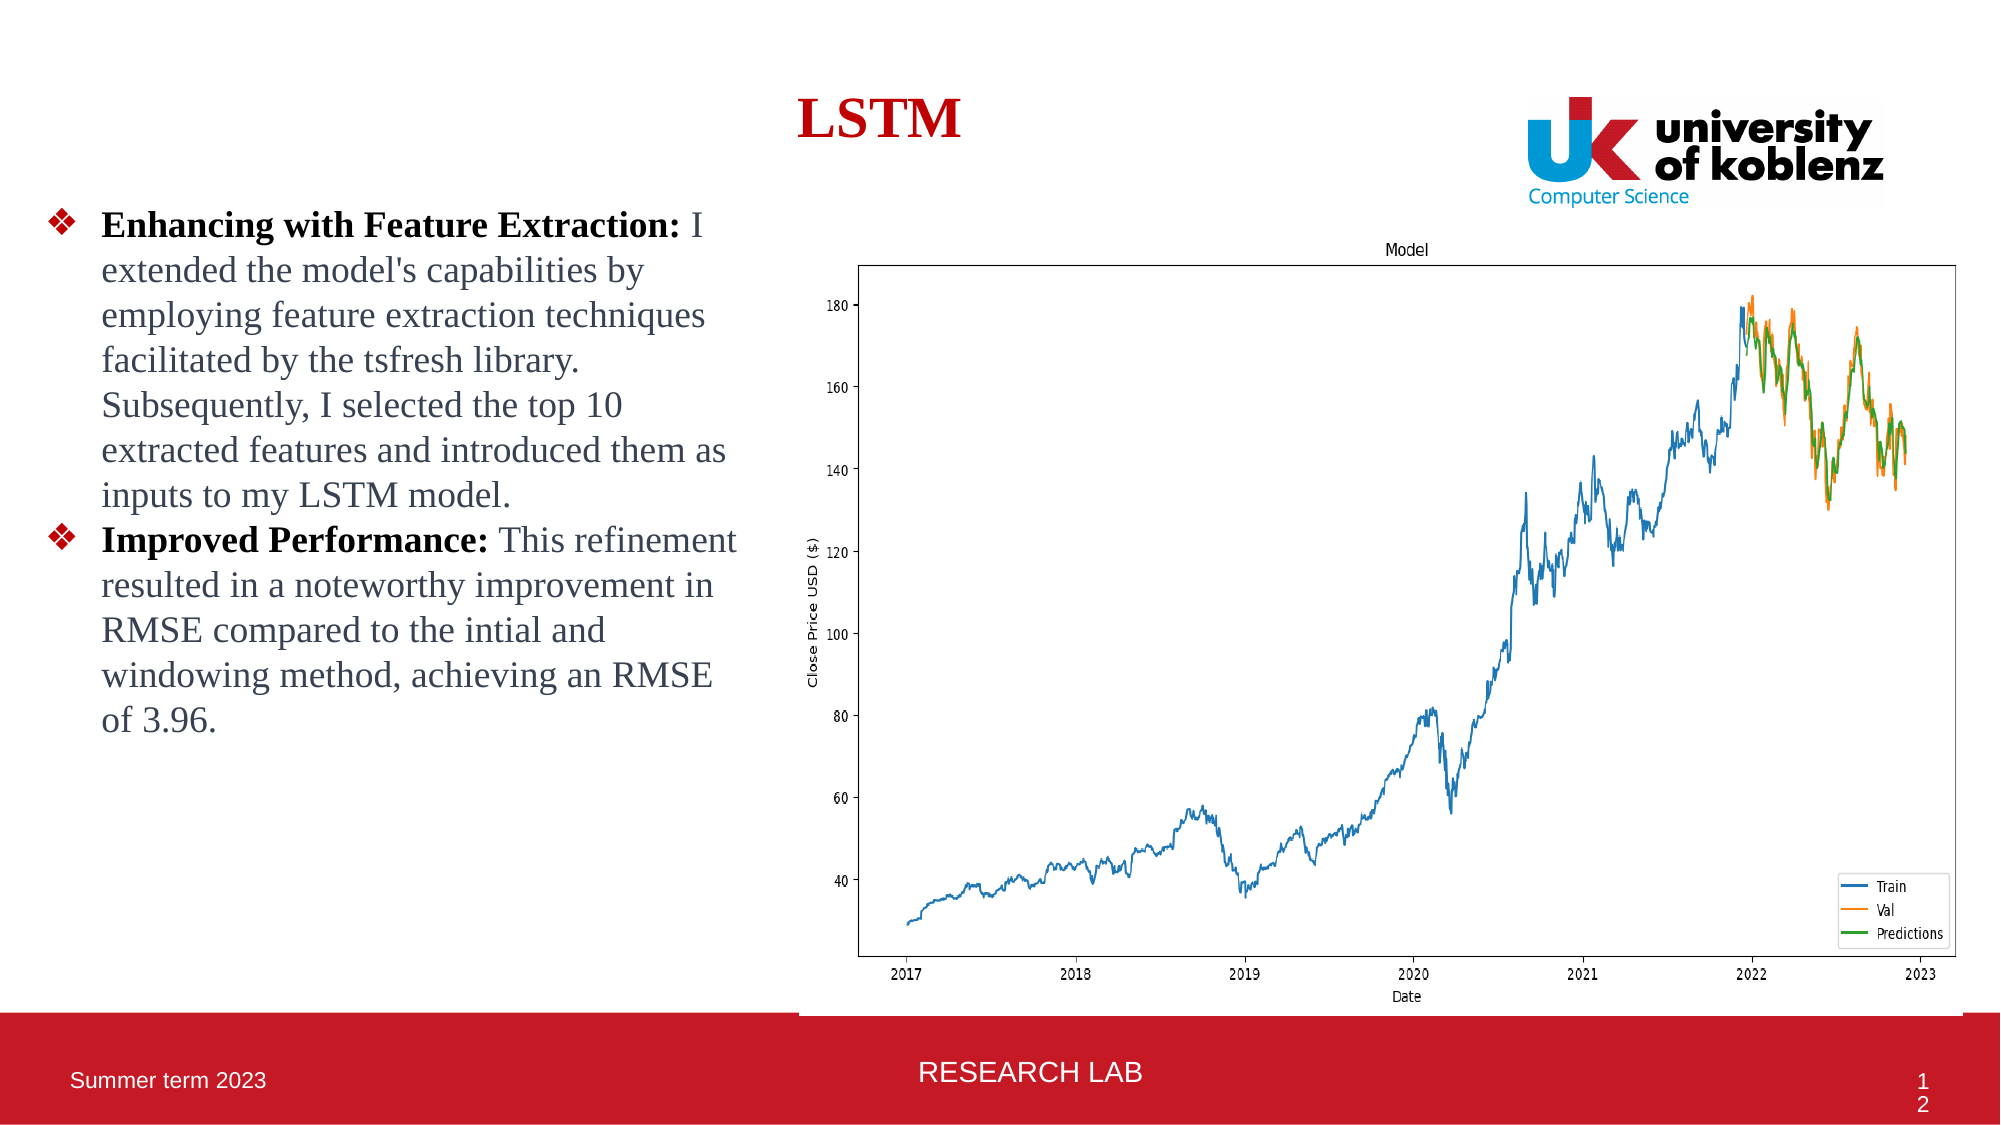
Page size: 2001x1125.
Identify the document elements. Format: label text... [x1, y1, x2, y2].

text_box Summer term 2023 [62, 1058, 514, 1102]
slide_number 12 [1908, 1058, 1940, 1100]
text_box LSTM [790, 72, 1428, 158]
list Enhancing with Feature Extraction: I extended the model's capabilities by employing feature extraction techniques facilitated by the tsfresh library. Subsequently, I selected the top 10 extracted features and introduced them as inputs to my LSTM model. Improved Performance: This refinement resulted in a noteworthy improvement in RMSE compared to the intial and windowing method, achieving an RMSE of 3.96. [37, 191, 750, 990]
picture [798, 232, 1963, 1017]
text_box RESEARCH LAB [310, 1046, 1751, 1124]
picture [1528, 97, 1884, 208]
